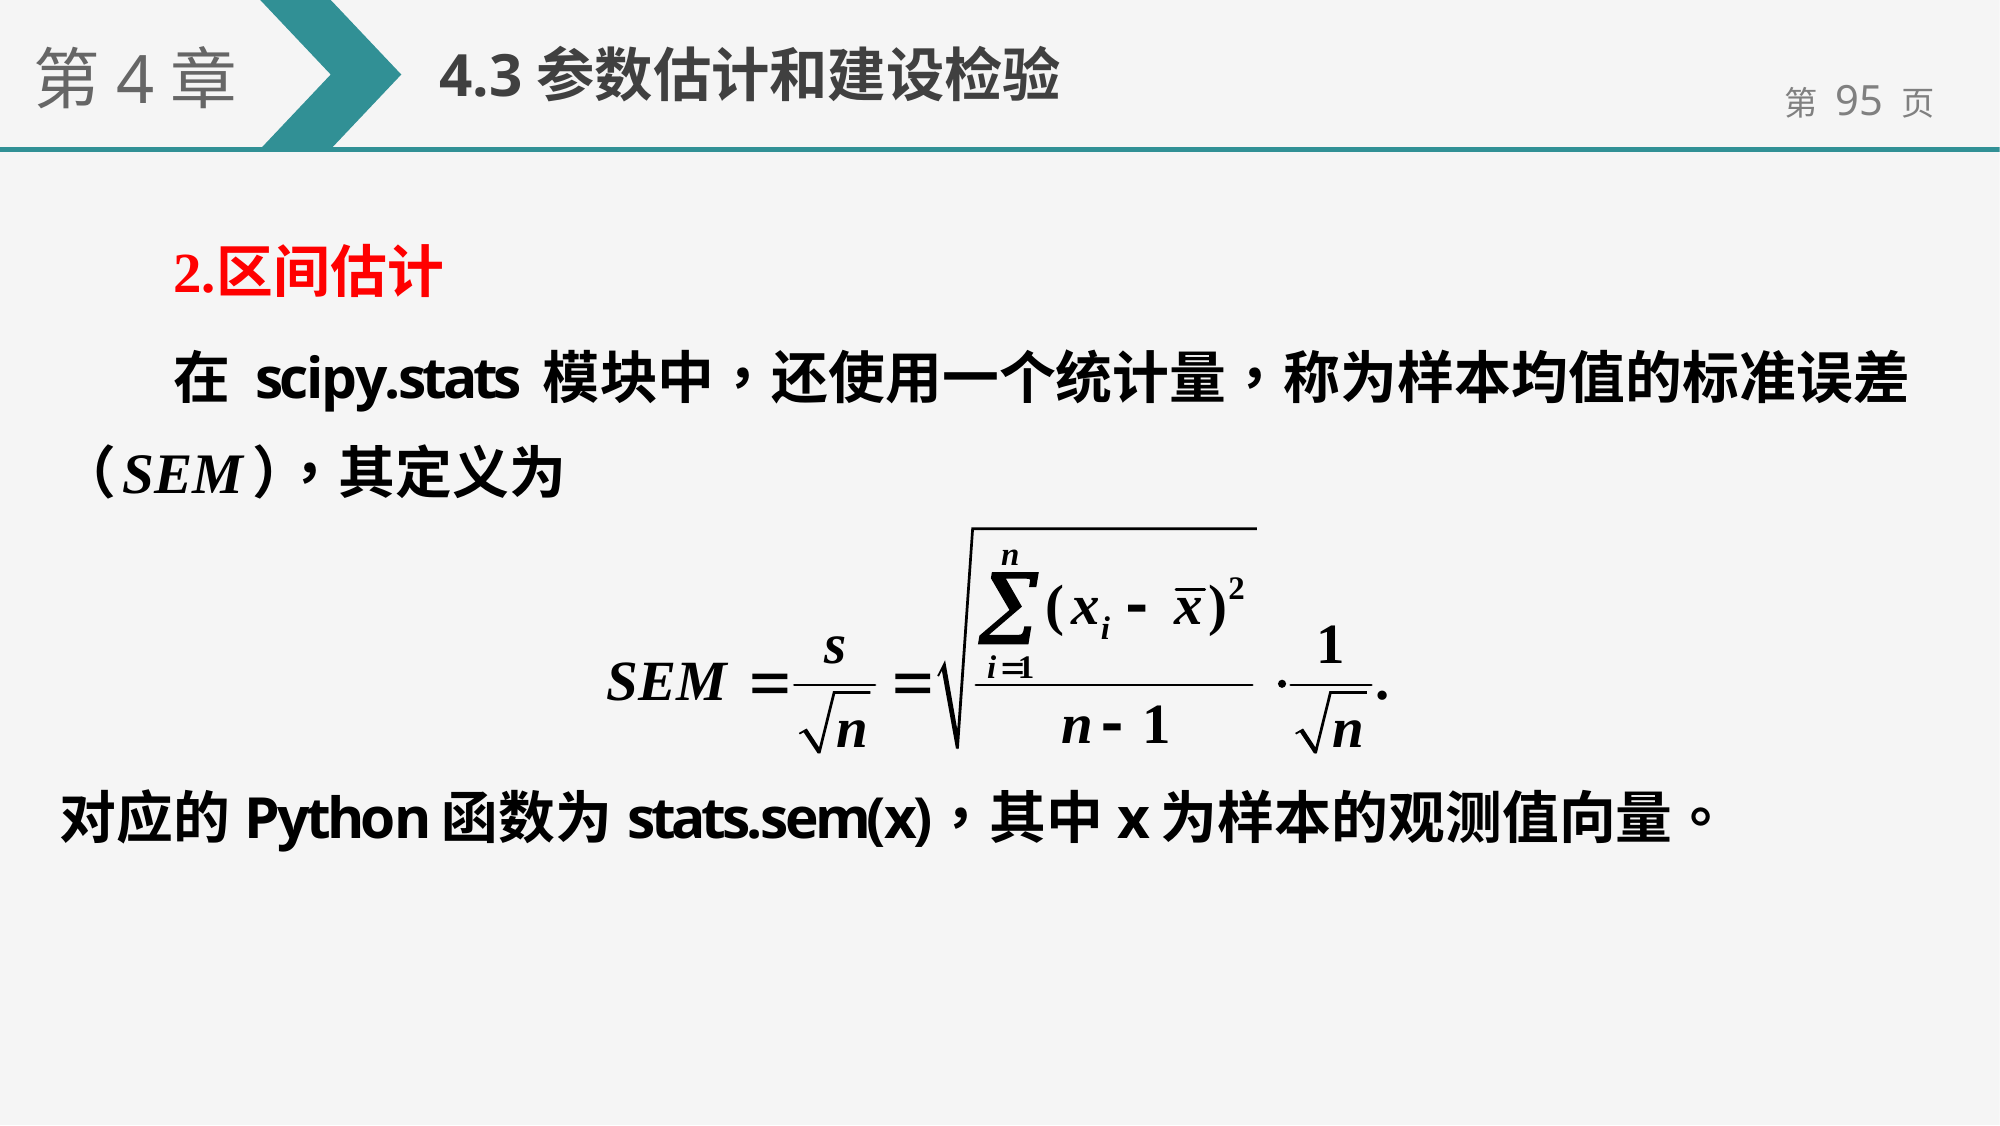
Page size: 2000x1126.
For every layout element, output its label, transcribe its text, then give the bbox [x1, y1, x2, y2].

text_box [59, 218, 1907, 866]
text_box 第4章 [19, 29, 253, 125]
text_box [258, 0, 403, 148]
text_box 4.3参数估计和建设检验 [424, 31, 1366, 116]
